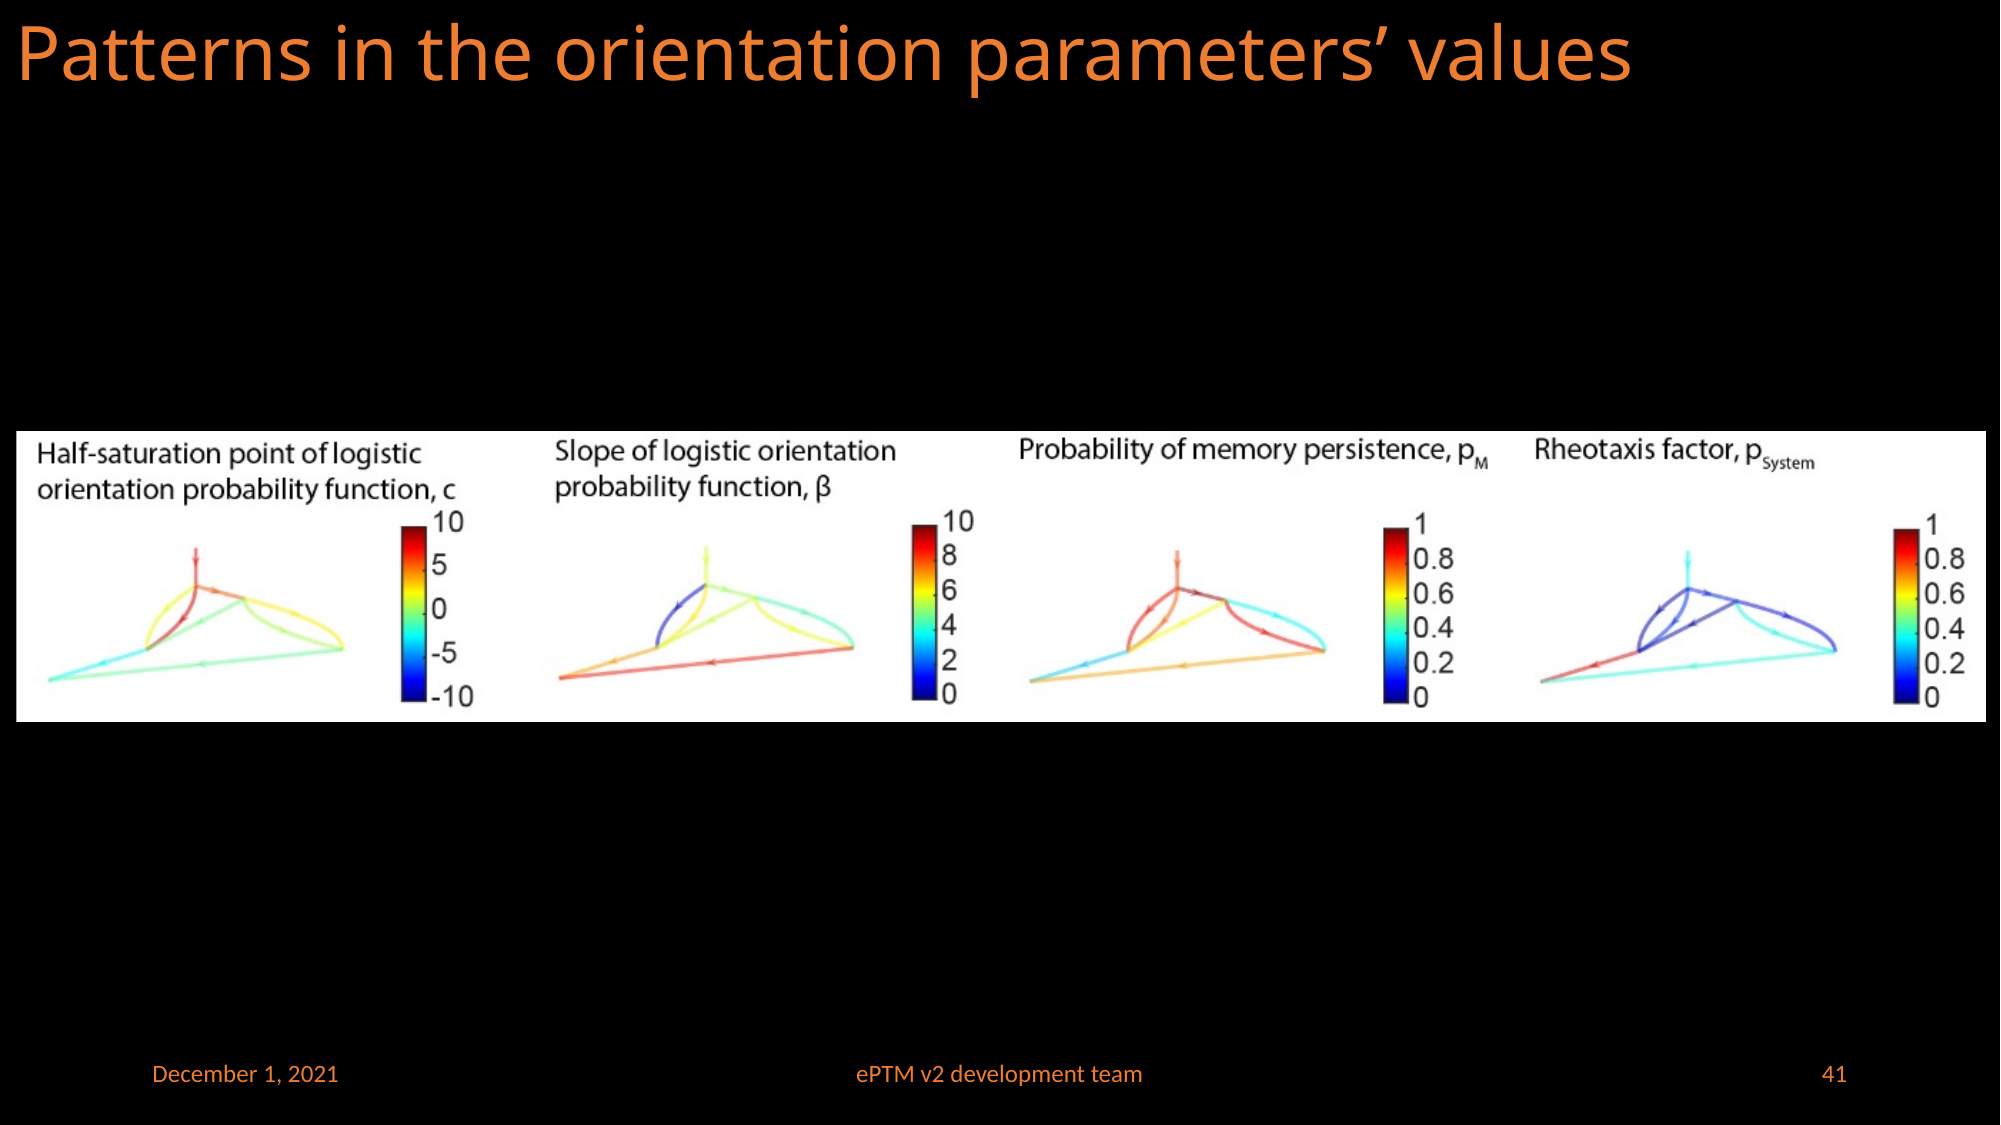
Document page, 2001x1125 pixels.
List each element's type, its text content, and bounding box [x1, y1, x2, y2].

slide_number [137, 1042, 588, 1103]
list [16, 430, 1986, 722]
slide_number 41 [1412, 1042, 1863, 1103]
title Patterns in the orientation parameters’ values [0, 0, 1725, 113]
footer ePTM v2 development team [662, 1042, 1338, 1103]
